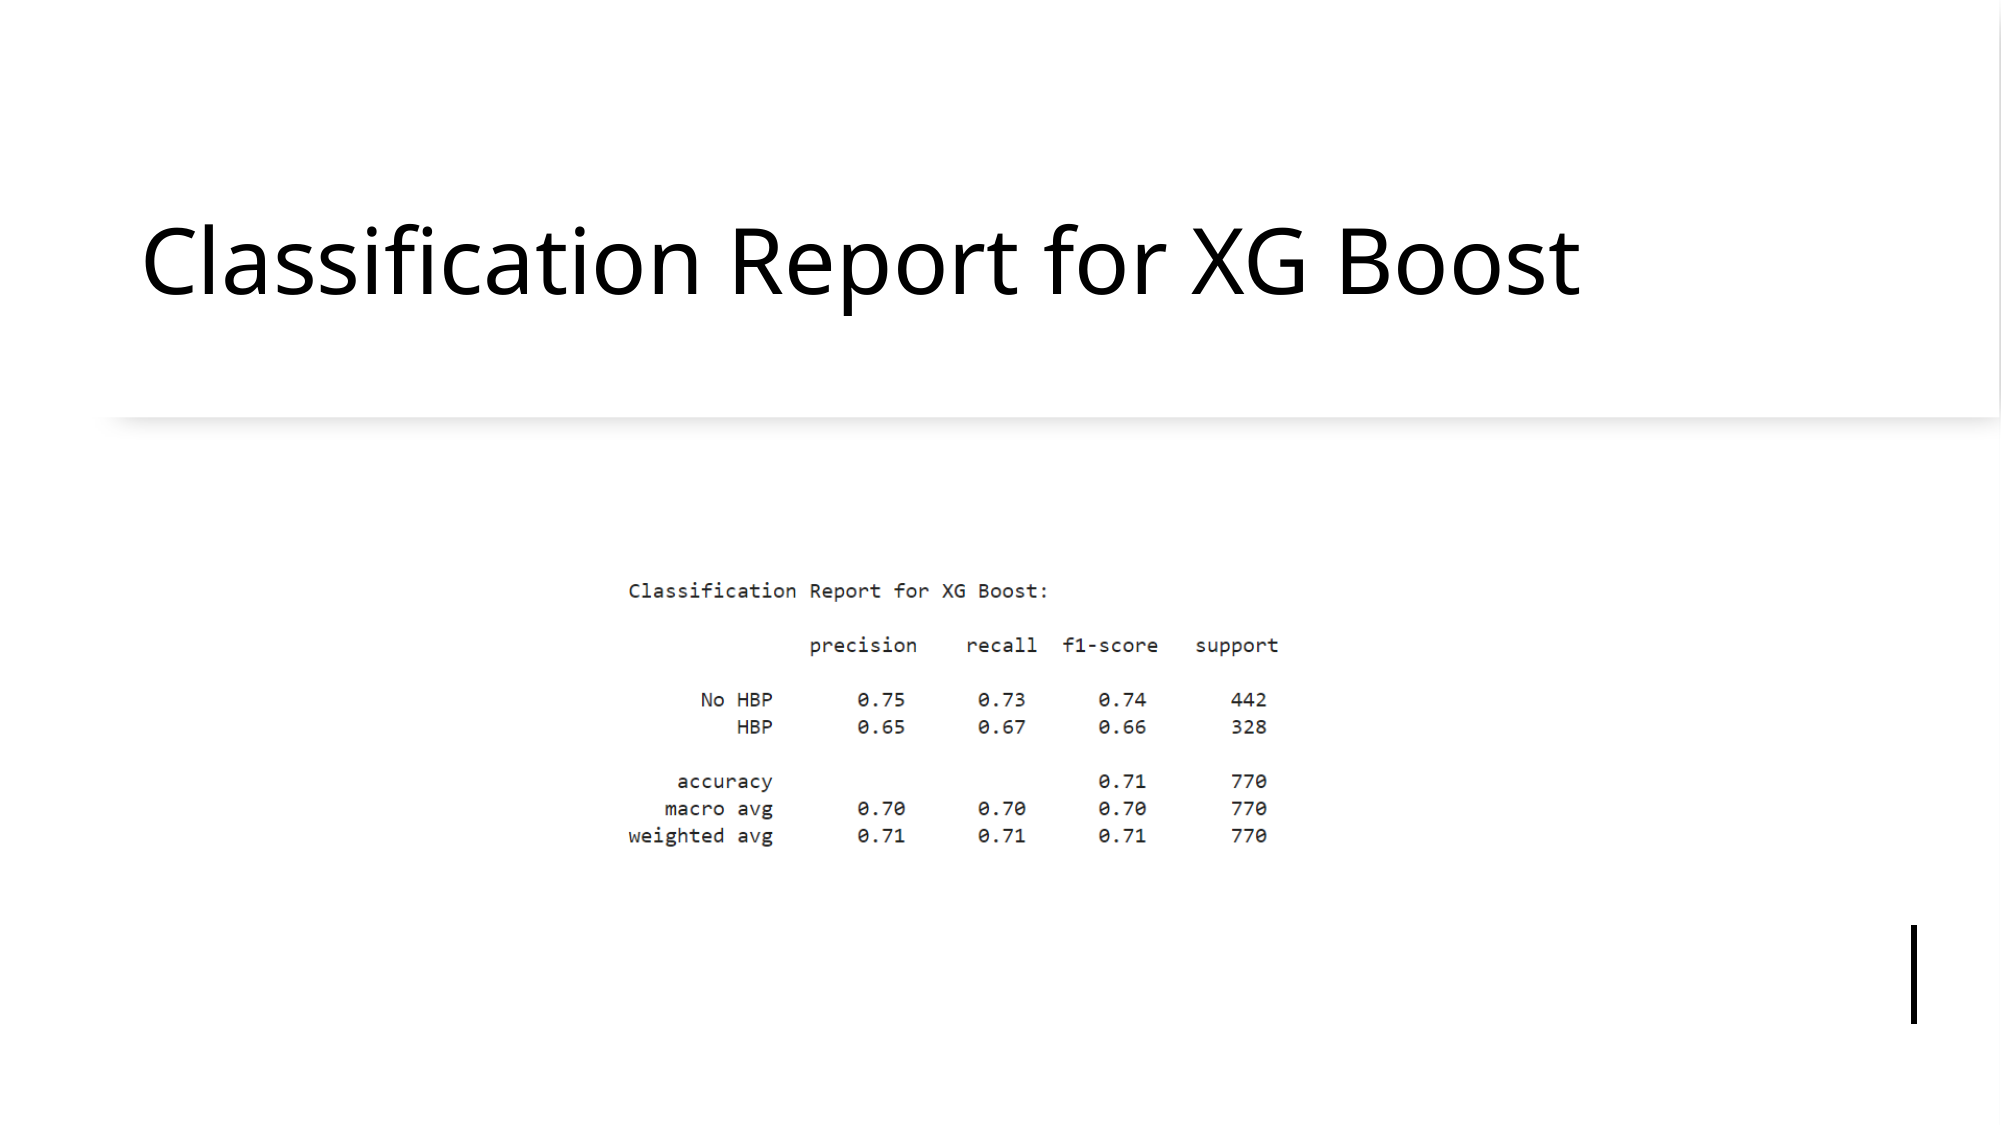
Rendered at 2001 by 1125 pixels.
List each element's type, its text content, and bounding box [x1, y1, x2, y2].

title Classification Report for XG Boost [124, 140, 1828, 376]
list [627, 582, 1326, 855]
